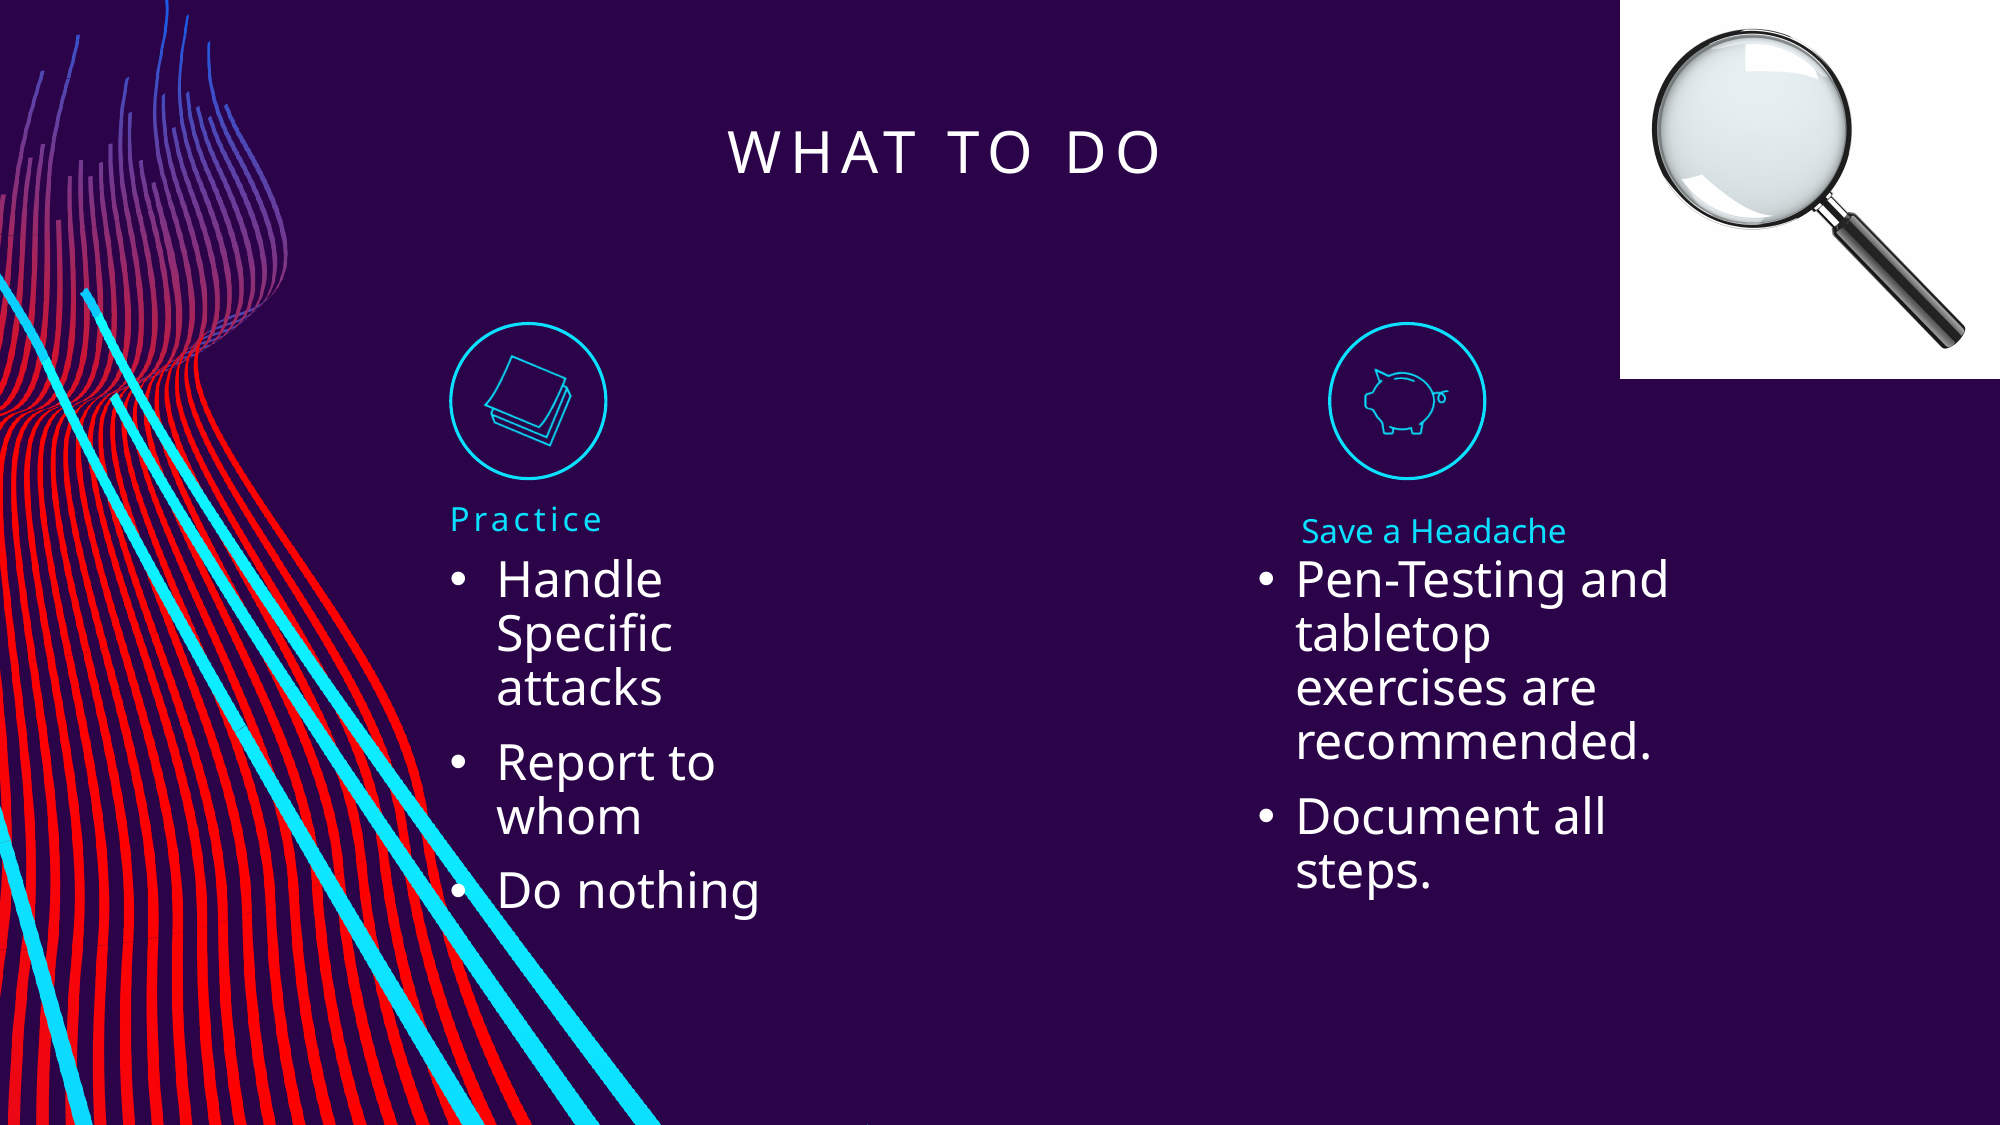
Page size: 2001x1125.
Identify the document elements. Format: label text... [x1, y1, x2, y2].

text_box [1328, 322, 1486, 480]
text_box Practice [434, 495, 869, 546]
title What to do [713, 115, 1523, 210]
text_box Handle Specific attacks Report to whom Do nothing [434, 546, 869, 1040]
text_box Pen-Testing and tabletop exercises are recommended. Document all steps. [1242, 546, 1720, 812]
picture [0, 0, 2000, 1125]
text_box Save a Headache [1286, 482, 1720, 543]
text_box [449, 322, 607, 480]
